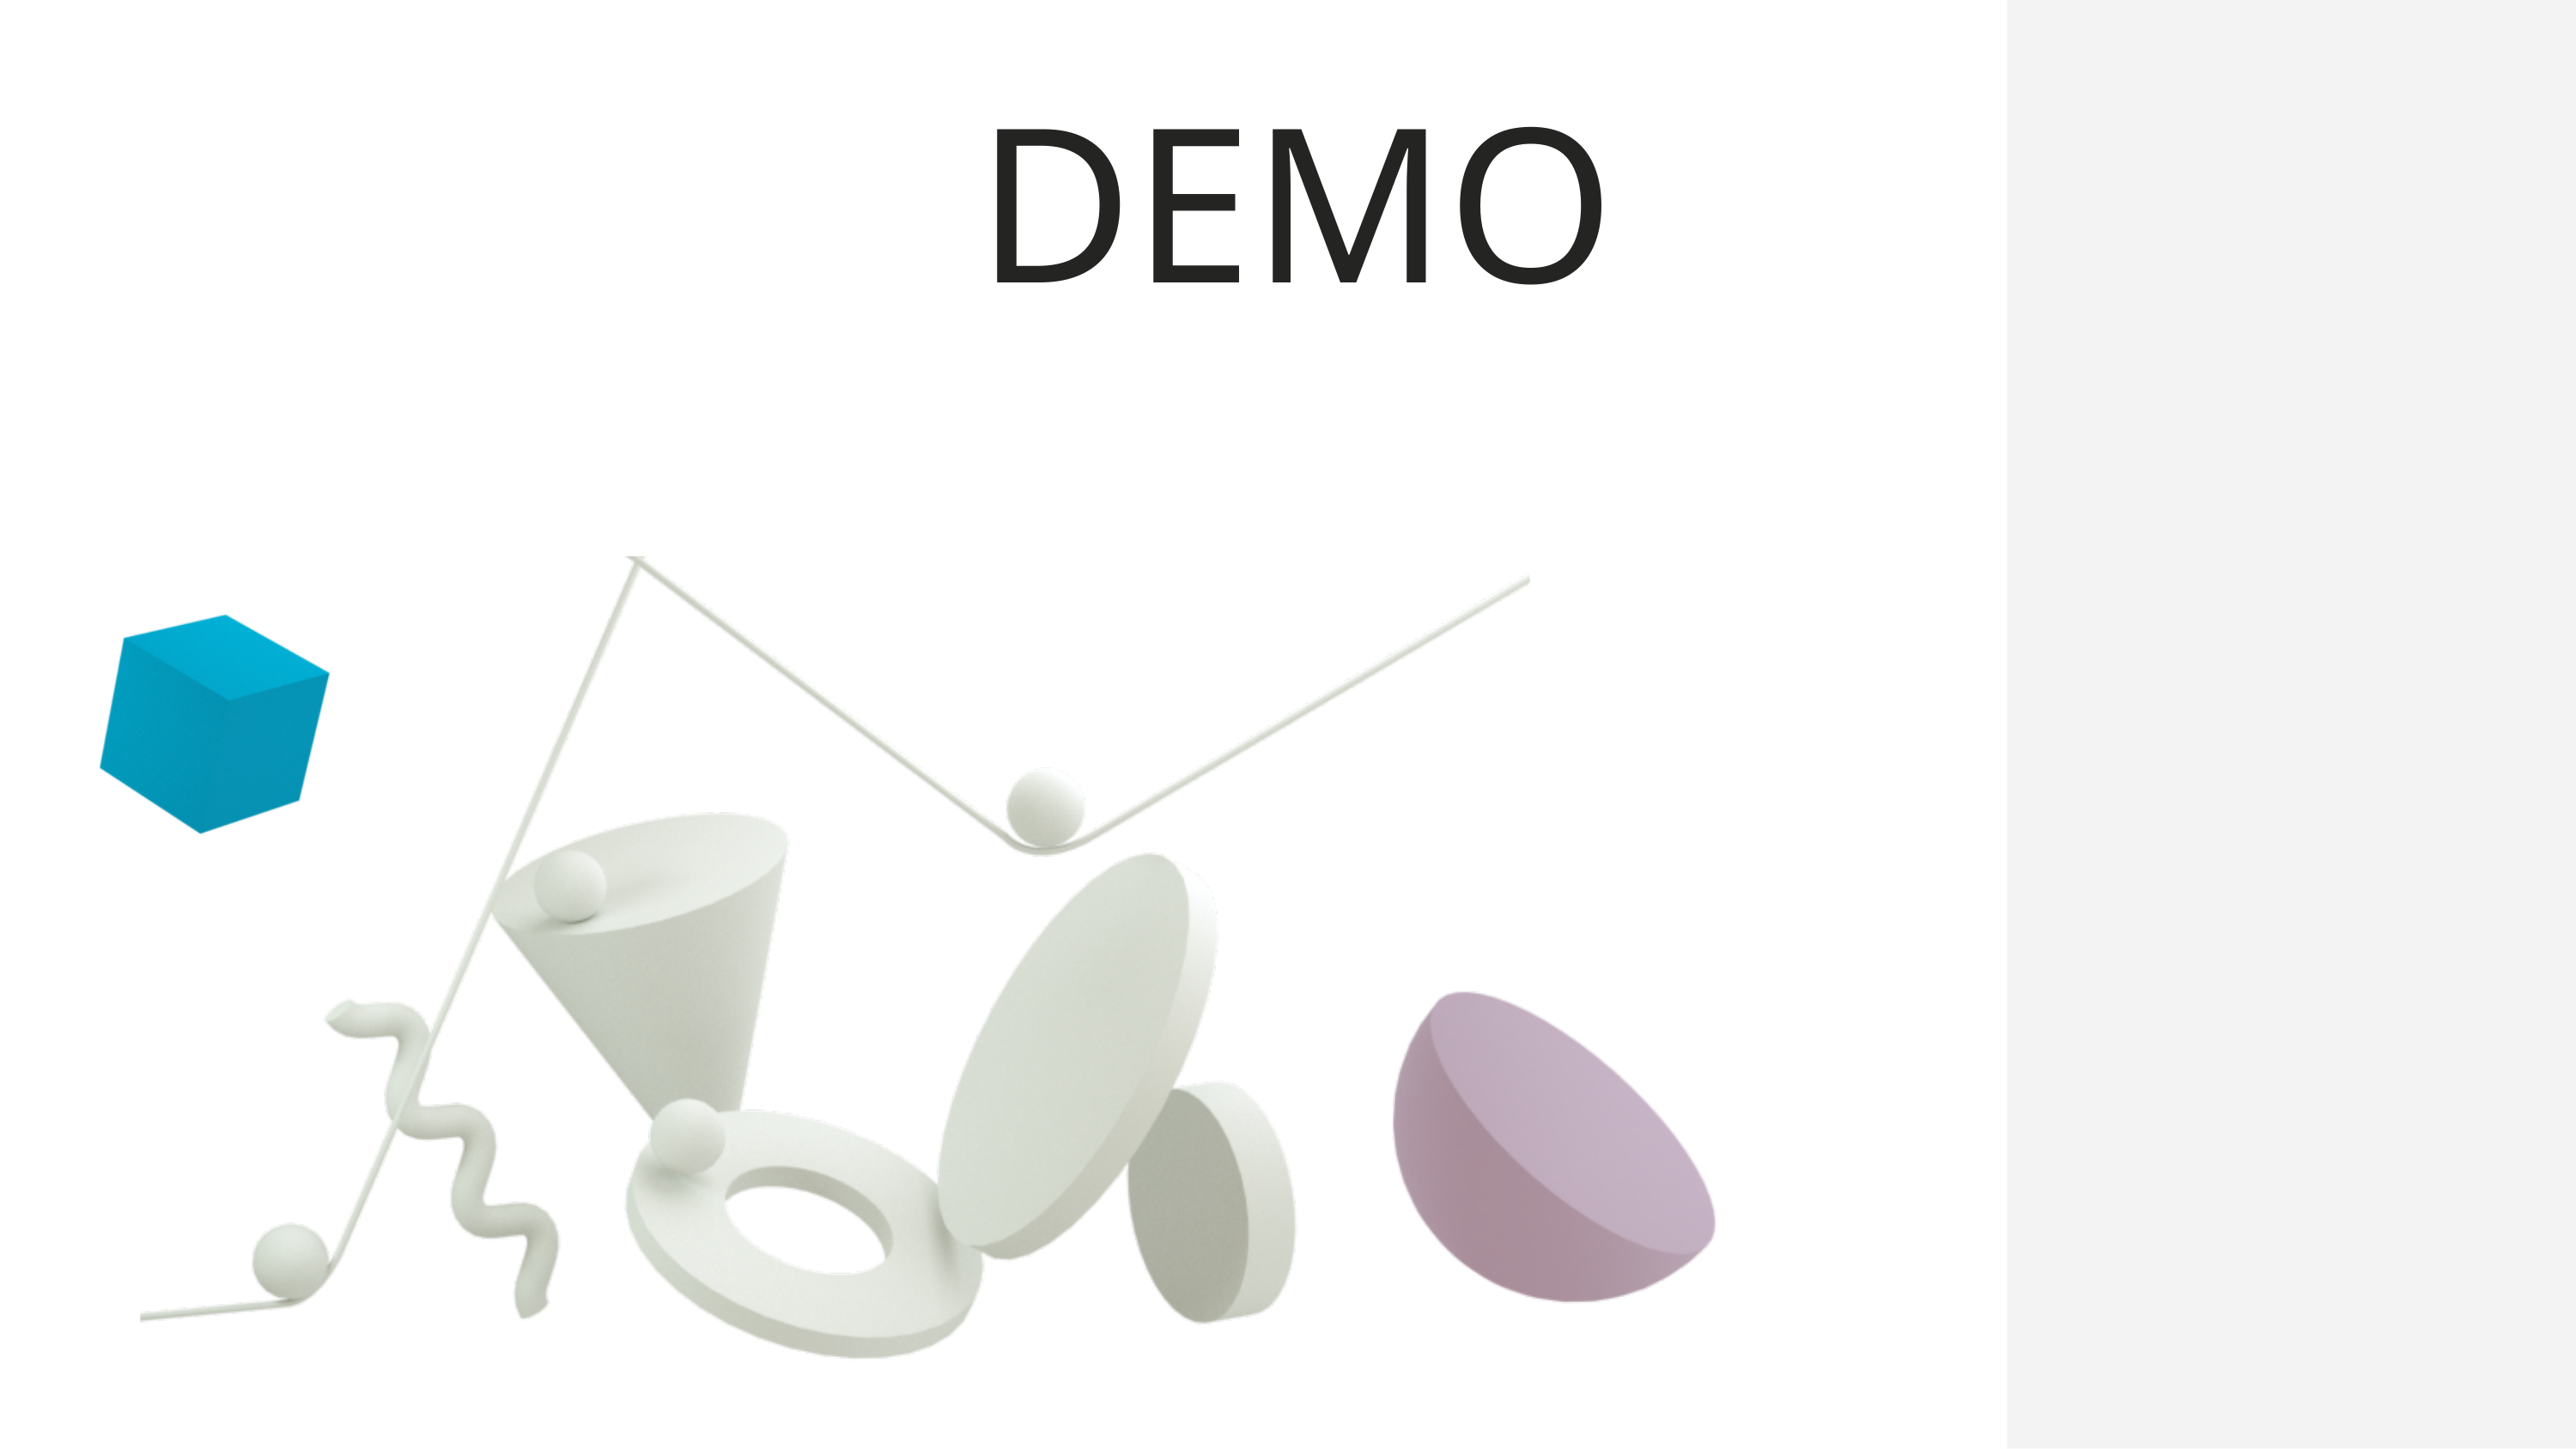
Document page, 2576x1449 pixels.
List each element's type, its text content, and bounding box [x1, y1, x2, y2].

text_box [140, 556, 1530, 1361]
text_box [2007, 0, 2576, 1449]
text_box [99, 614, 331, 835]
text_box [1392, 991, 1717, 1304]
text_box DEMO [976, 218, 1808, 326]
